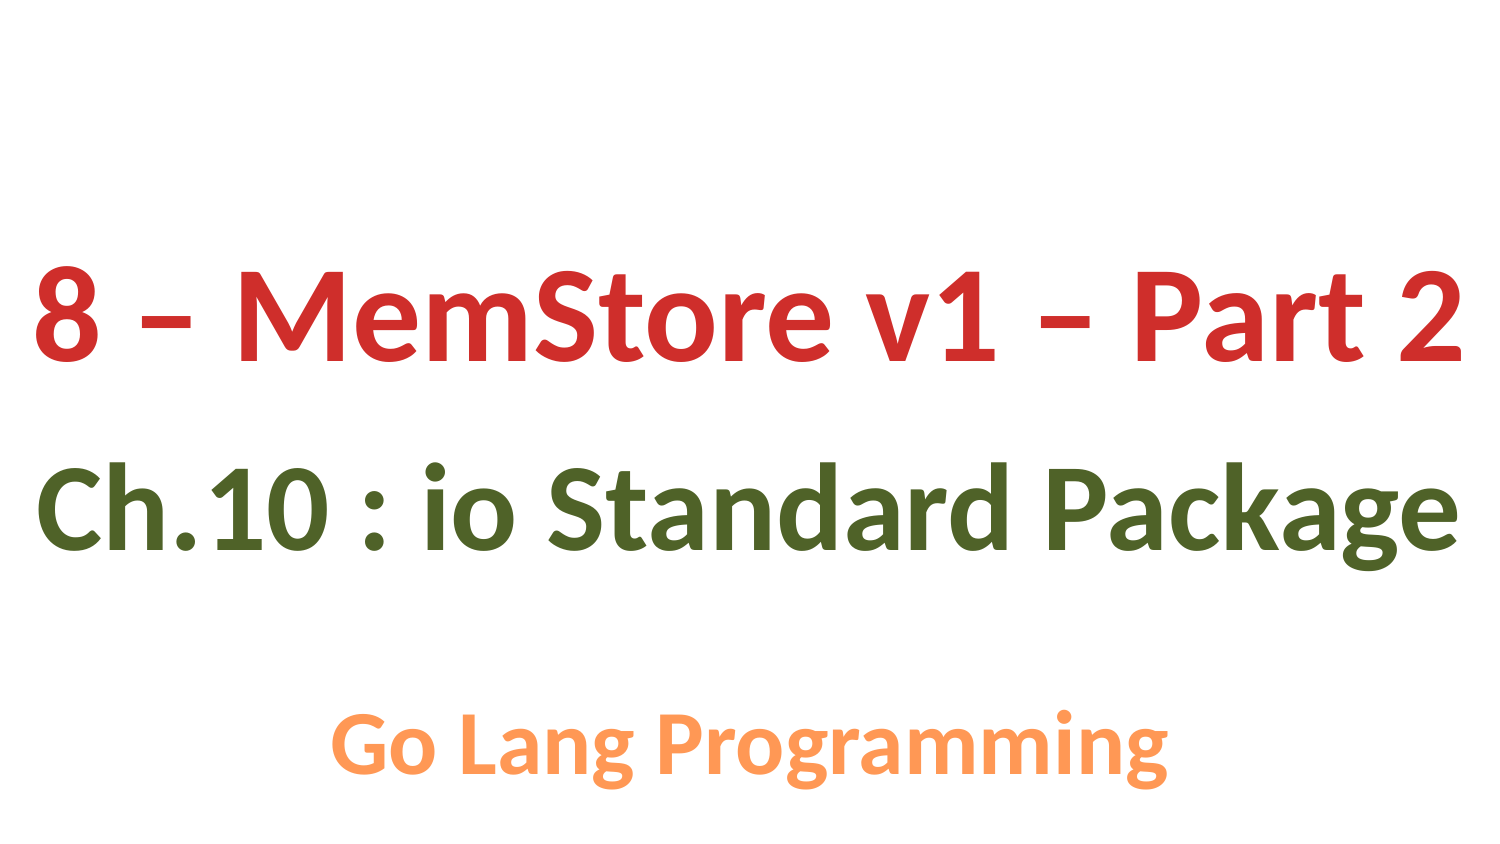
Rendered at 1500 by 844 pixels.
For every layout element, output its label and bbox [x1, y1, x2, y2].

text_box [0, 216, 1500, 397]
text_box [0, 675, 1500, 801]
text_box [0, 417, 1500, 583]
